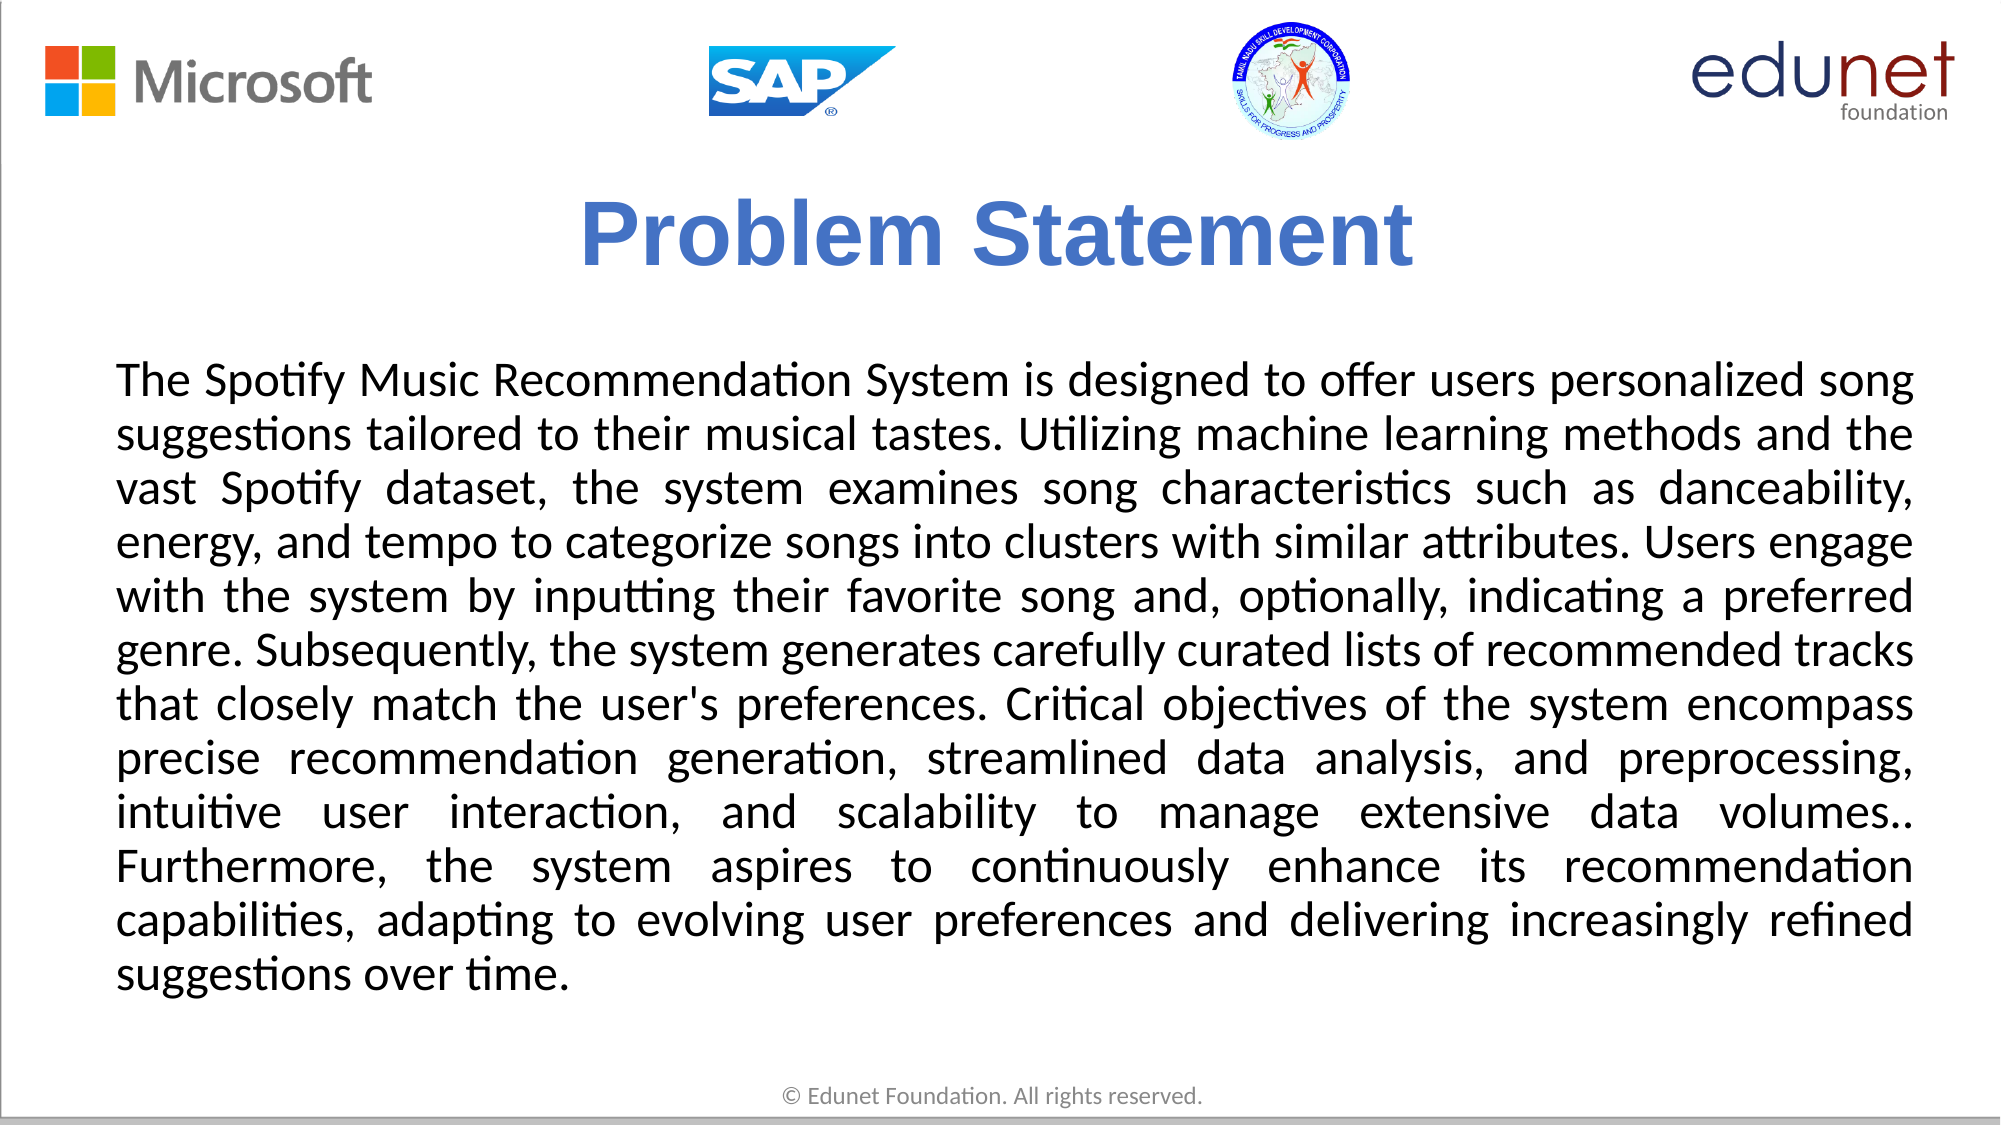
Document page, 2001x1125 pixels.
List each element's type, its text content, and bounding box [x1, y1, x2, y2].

picture [45, 46, 372, 116]
subtitle The Spotify Music Recommendation System is designed to offer users personalized song suggestions tailored to their musical tastes. Utilizing machine learning methods and the vast Spotify dataset, the system examines song characteristics such as danceability, energy, and tempo to categorize songs into clusters with similar attributes. Users engage with the system by inputting their favorite song and, optionally, indicating a preferred genre. Subsequently, the system generates carefully curated lists of recommended tracks that closely match the user's preferences. Critical objectives of the system encompass precise recommendation generation, streamlined data analysis, and preprocessing, intuitive user interaction, and scalability to manage extensive data volumes.. Furthermore, the system aspires to continuously enhance its recommendation capabilities, adapting to evolving user preferences and delivering increasingly refined suggestions over time. [100, 346, 1931, 1063]
picture [709, 48, 896, 116]
title Problem Statement [247, 158, 1748, 293]
picture [1232, 22, 1350, 140]
footer © Edunet Foundation. All rights reserved. [655, 1065, 1331, 1125]
picture [1686, 37, 1957, 125]
picture [0, 0, 2001, 1125]
